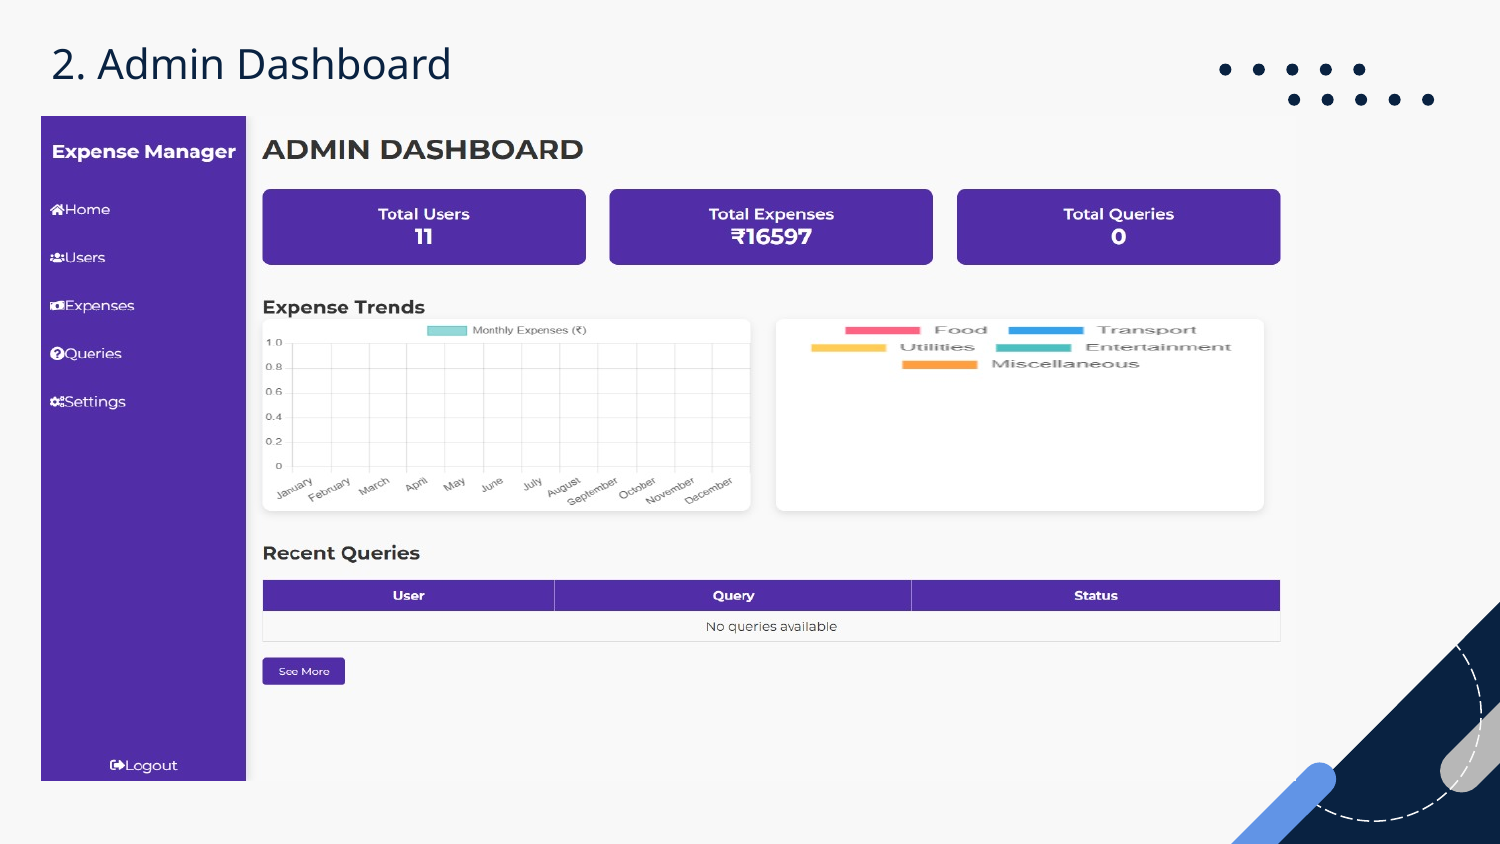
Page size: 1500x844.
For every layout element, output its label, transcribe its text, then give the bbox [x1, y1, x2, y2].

title 2. Admin Dashboard [36, 23, 1301, 117]
picture [41, 116, 1296, 781]
